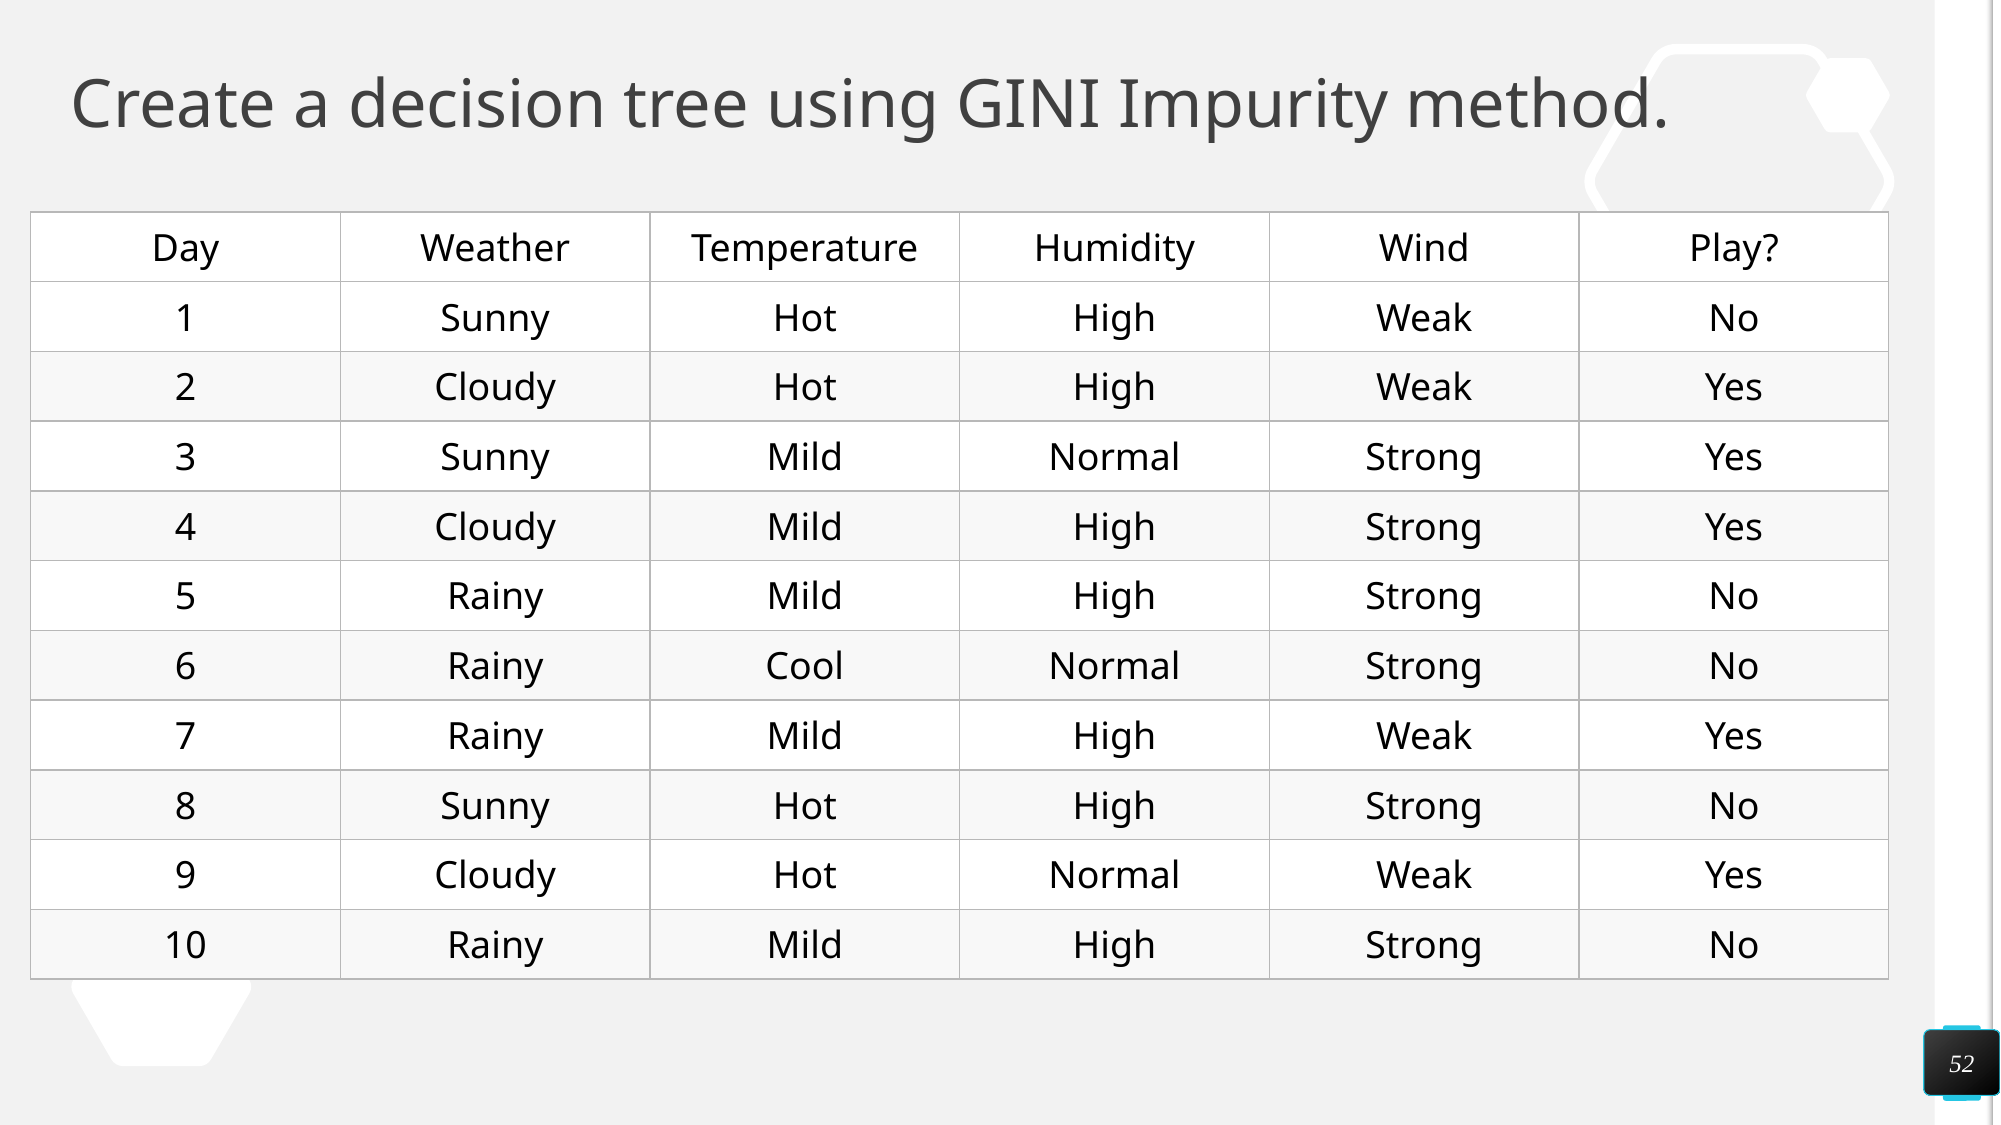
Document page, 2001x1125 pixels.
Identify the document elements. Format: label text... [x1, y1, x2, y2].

table_cell 4 [31, 492, 340, 560]
table_header Temperature [651, 213, 959, 281]
table_cell Strong [1270, 422, 1578, 490]
table_cell Hot [651, 352, 959, 420]
table_cell Strong [1270, 910, 1578, 978]
table_cell 2 [31, 352, 340, 420]
table_cell No [1580, 631, 1888, 699]
table_cell No [1580, 910, 1888, 978]
table_cell Mild [651, 561, 959, 630]
table_cell High [960, 771, 1269, 839]
table_cell Yes [1580, 422, 1888, 490]
table_cell Sunny [341, 282, 649, 351]
table_cell High [960, 561, 1269, 630]
table_cell Cloudy [341, 840, 649, 909]
table_cell Weak [1270, 840, 1578, 909]
table_cell Hot [651, 840, 959, 909]
table_cell Yes [1580, 840, 1888, 909]
table_cell Strong [1270, 631, 1578, 699]
table_cell Weak [1270, 352, 1578, 420]
table_cell Rainy [341, 561, 649, 630]
table_cell Strong [1270, 771, 1578, 839]
table_cell No [1580, 771, 1888, 839]
table_cell 9 [31, 840, 340, 909]
table_cell No [1580, 561, 1888, 630]
table_cell 1 [31, 282, 340, 351]
table_cell High [960, 492, 1269, 560]
table_cell Weak [1270, 282, 1578, 351]
table_header Weather [341, 213, 649, 281]
table_cell Normal [960, 631, 1269, 699]
table_cell Mild [651, 492, 959, 560]
table_cell Mild [651, 701, 959, 769]
table_cell 8 [31, 771, 340, 839]
table_cell Yes [1580, 701, 1888, 769]
table_cell High [960, 910, 1269, 978]
table_cell Rainy [341, 701, 649, 769]
table_cell Rainy [341, 910, 649, 978]
table_cell Strong [1270, 492, 1578, 560]
table_cell Rainy [341, 631, 649, 699]
table_cell Normal [960, 422, 1269, 490]
table_header Day [31, 213, 340, 281]
table_cell No [1580, 282, 1888, 351]
table_header Humidity [960, 213, 1269, 281]
table_cell Hot [651, 282, 959, 351]
title Create a decision tree using GINI Impurity method. [70, 70, 1930, 142]
table_cell High [960, 352, 1269, 420]
table_cell 7 [31, 701, 340, 769]
table_cell Sunny [341, 422, 649, 490]
table_cell Yes [1580, 492, 1888, 560]
table_cell Cloudy [341, 492, 649, 560]
table_cell Strong [1270, 561, 1578, 630]
table_cell 3 [31, 422, 340, 490]
table_cell 6 [31, 631, 340, 699]
table_cell High [960, 282, 1269, 351]
table_cell Normal [960, 840, 1269, 909]
table_cell Hot [651, 771, 959, 839]
slide_number 52 [1923, 1029, 2000, 1096]
table_cell Mild [651, 422, 959, 490]
table_cell Mild [651, 910, 959, 978]
table_cell Yes [1580, 352, 1888, 420]
table_header Wind [1270, 213, 1578, 281]
table_cell Sunny [341, 771, 649, 839]
table_cell High [960, 701, 1269, 769]
table_cell 5 [31, 561, 340, 630]
table_cell Cloudy [341, 352, 649, 420]
table_cell Cool [651, 631, 959, 699]
table_cell Weak [1270, 701, 1578, 769]
table_header Play? [1580, 213, 1888, 281]
table_cell 10 [31, 910, 340, 978]
